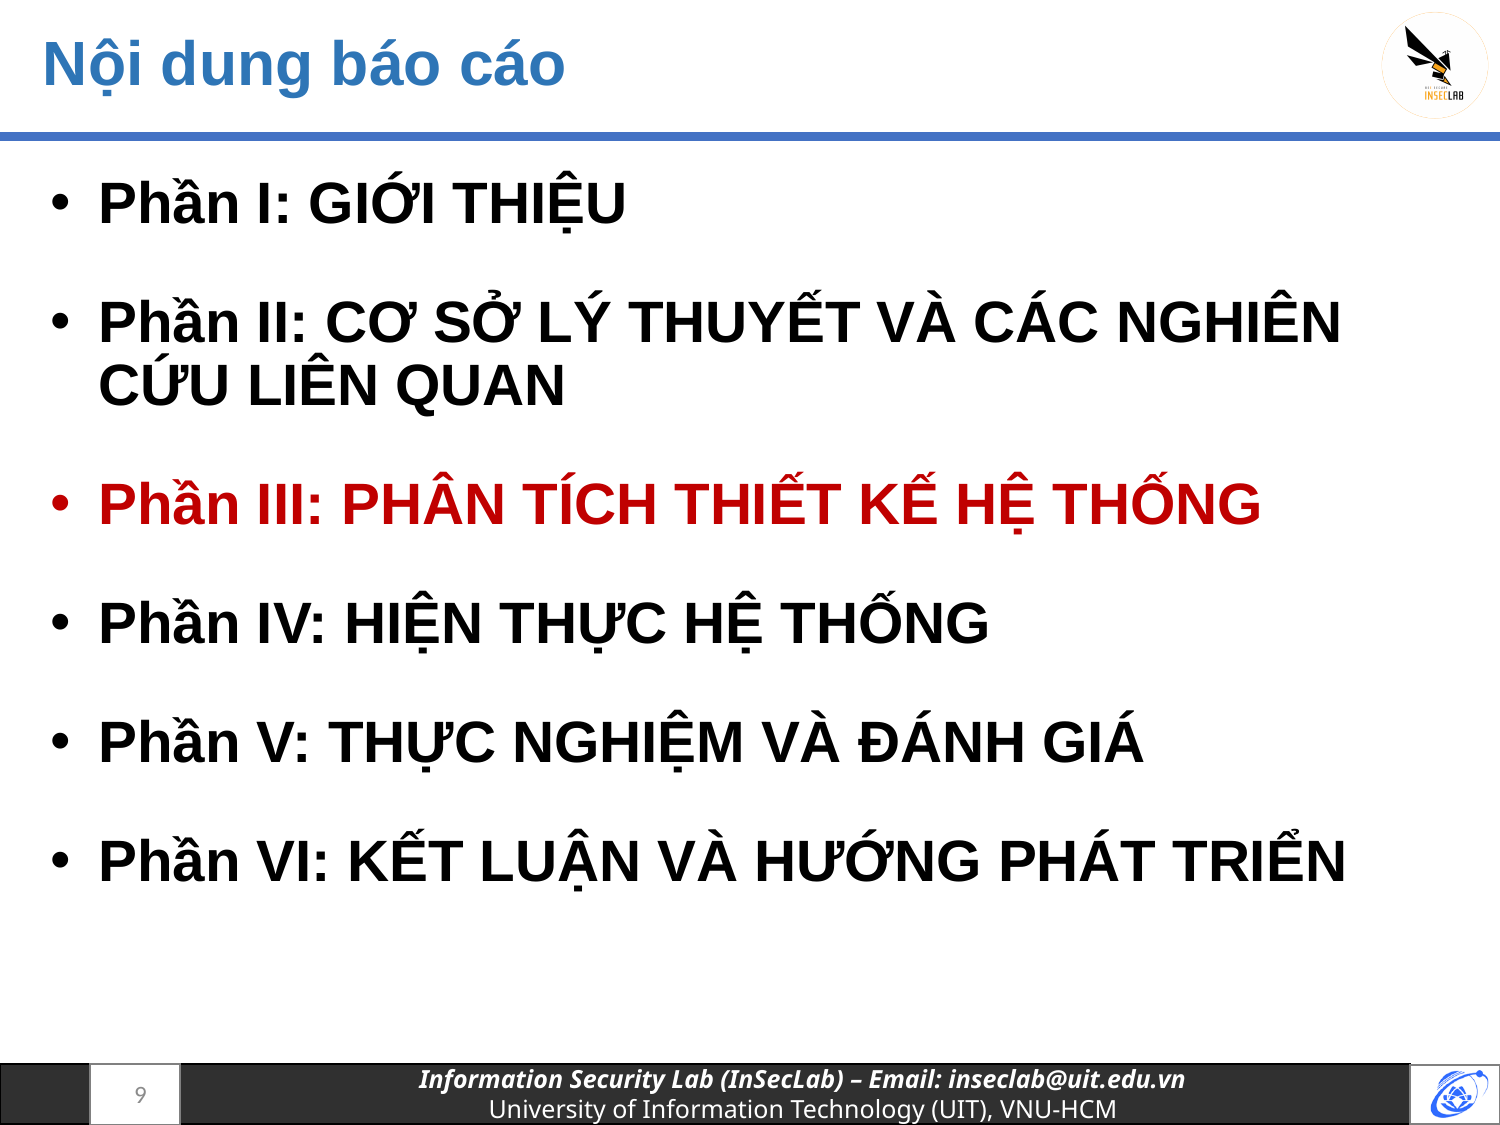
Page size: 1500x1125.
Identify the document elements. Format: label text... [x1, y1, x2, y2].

picture [1375, 5, 1495, 125]
picture [1426, 1053, 1495, 1125]
slide_number 9 [95, 1063, 162, 1124]
title Nội dung báo cáo [27, 23, 1376, 108]
list Phần I: GIỚI THIỆU Phần II: CƠ SỞ LÝ THUYẾT VÀ CÁC NGHIÊN CỨU LIÊN QUAN Phần III: PHÂN TÍCH THIẾT KẾ HỆ THỐNG Phần IV: HIỆN THỰC HỆ THỐNG Phần V: THỰC NGHIỆM VÀ ĐÁNH GIÁ Phần VI: KẾT LUẬN VÀ HƯỚNG PHÁT TRIỂN [35, 165, 1446, 1034]
